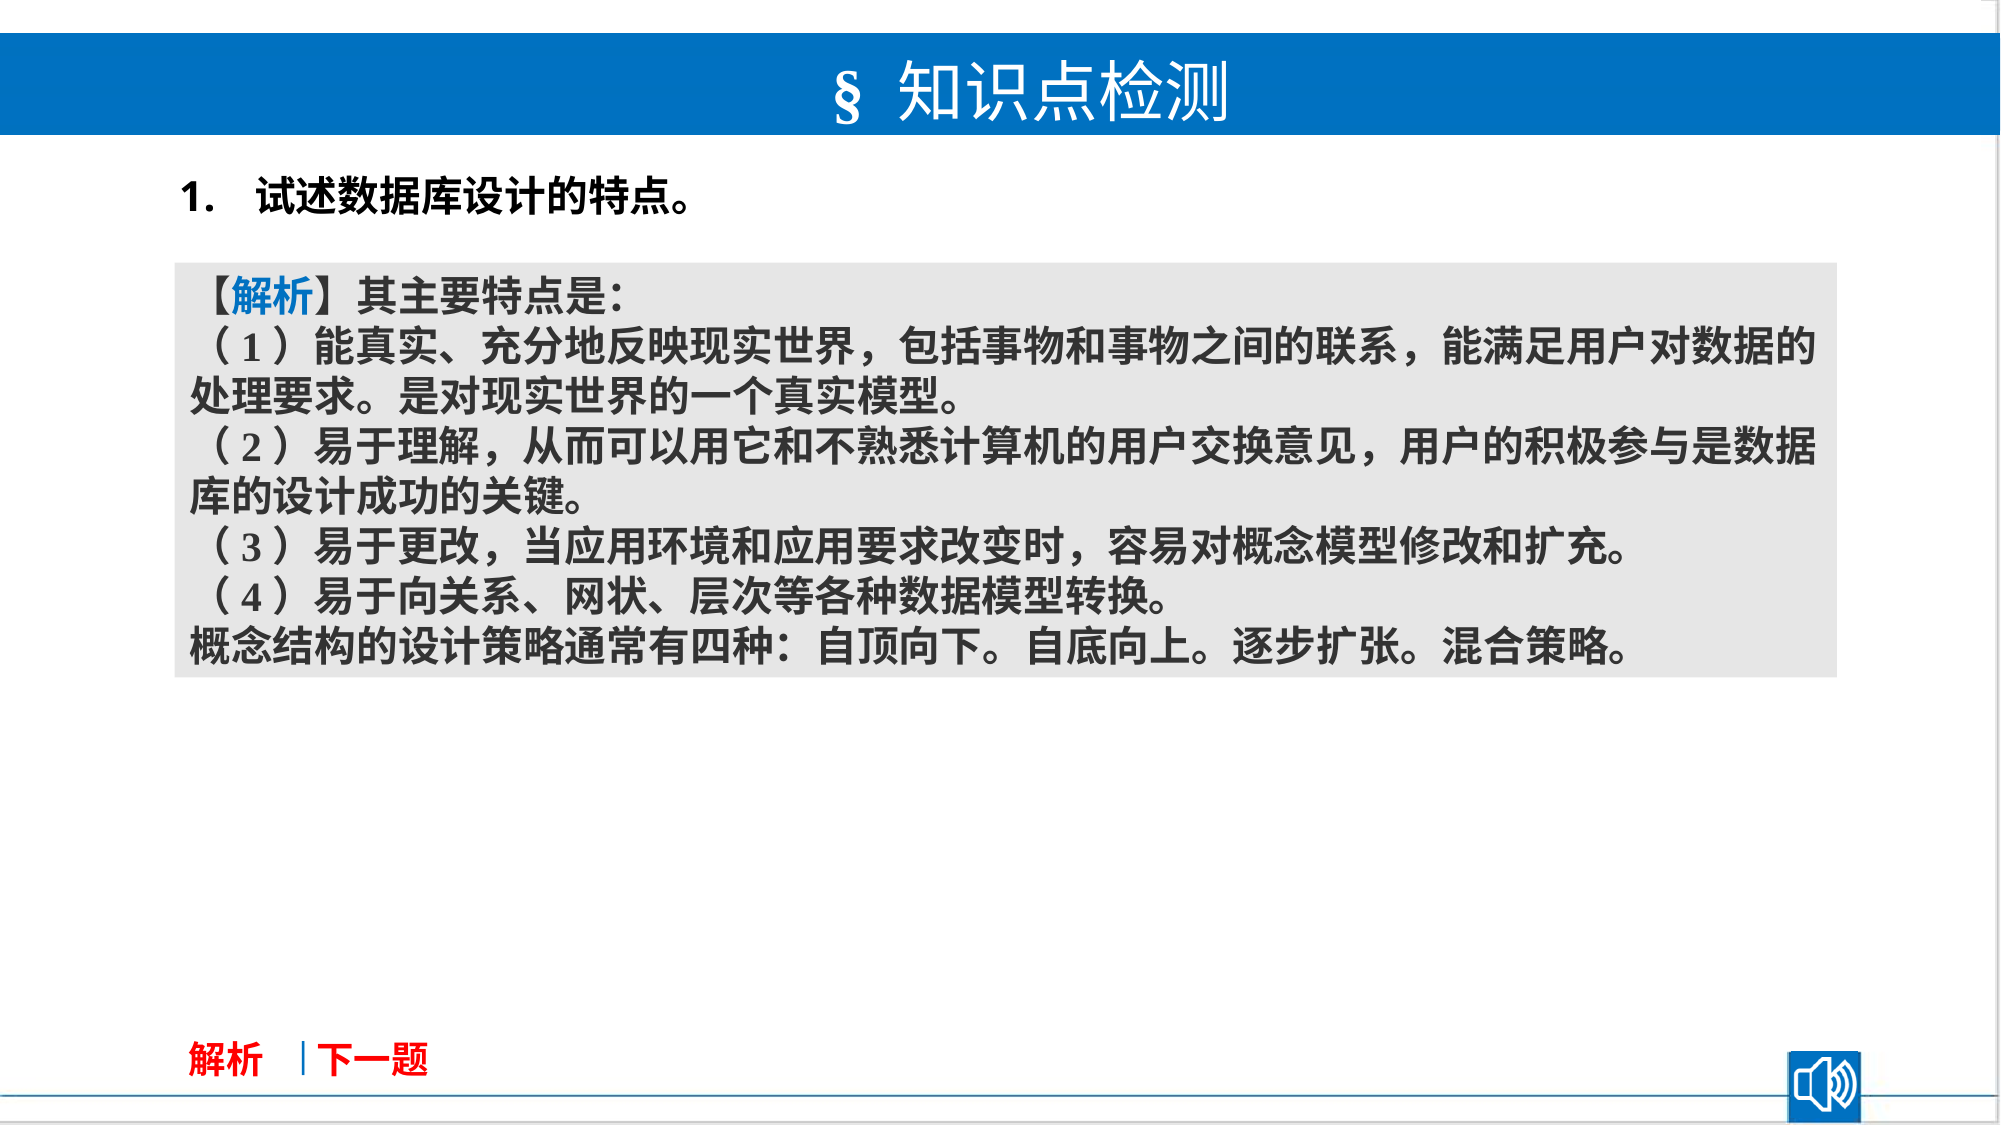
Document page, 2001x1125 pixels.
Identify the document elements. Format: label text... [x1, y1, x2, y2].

picture [0, 0, 2001, 1125]
text_box 试述数据库设计的特点。 [164, 137, 1804, 227]
text_box § 知识点检测 [816, 42, 1331, 137]
text_box 解析 [173, 1028, 279, 1089]
text_box 答案 解析 | 下一题 [31, 1023, 622, 1083]
text_box 下一题 [301, 1028, 444, 1089]
text_box 【解析】其主要特点是： （1）能真实、充分地反映现实世界，包括事物和事物之间的联系，能满足用户对数据的处理要求。是对现实世界的一个真实模型。 （2）易于理解，从而可以用它和不熟悉计算机的用户交换意见，用户的积极参与是数据库的设计成功的关键。 （3）易于更改，当应用环境和应用要求改变时，容易对概念模型修改和扩充。 （4）易于向关系、网状、层次等各种数据模型转换。 概念结构的设计策略通常有四种：自顶向下。自底向上。逐步扩张。混合策略。 [174, 262, 1837, 678]
